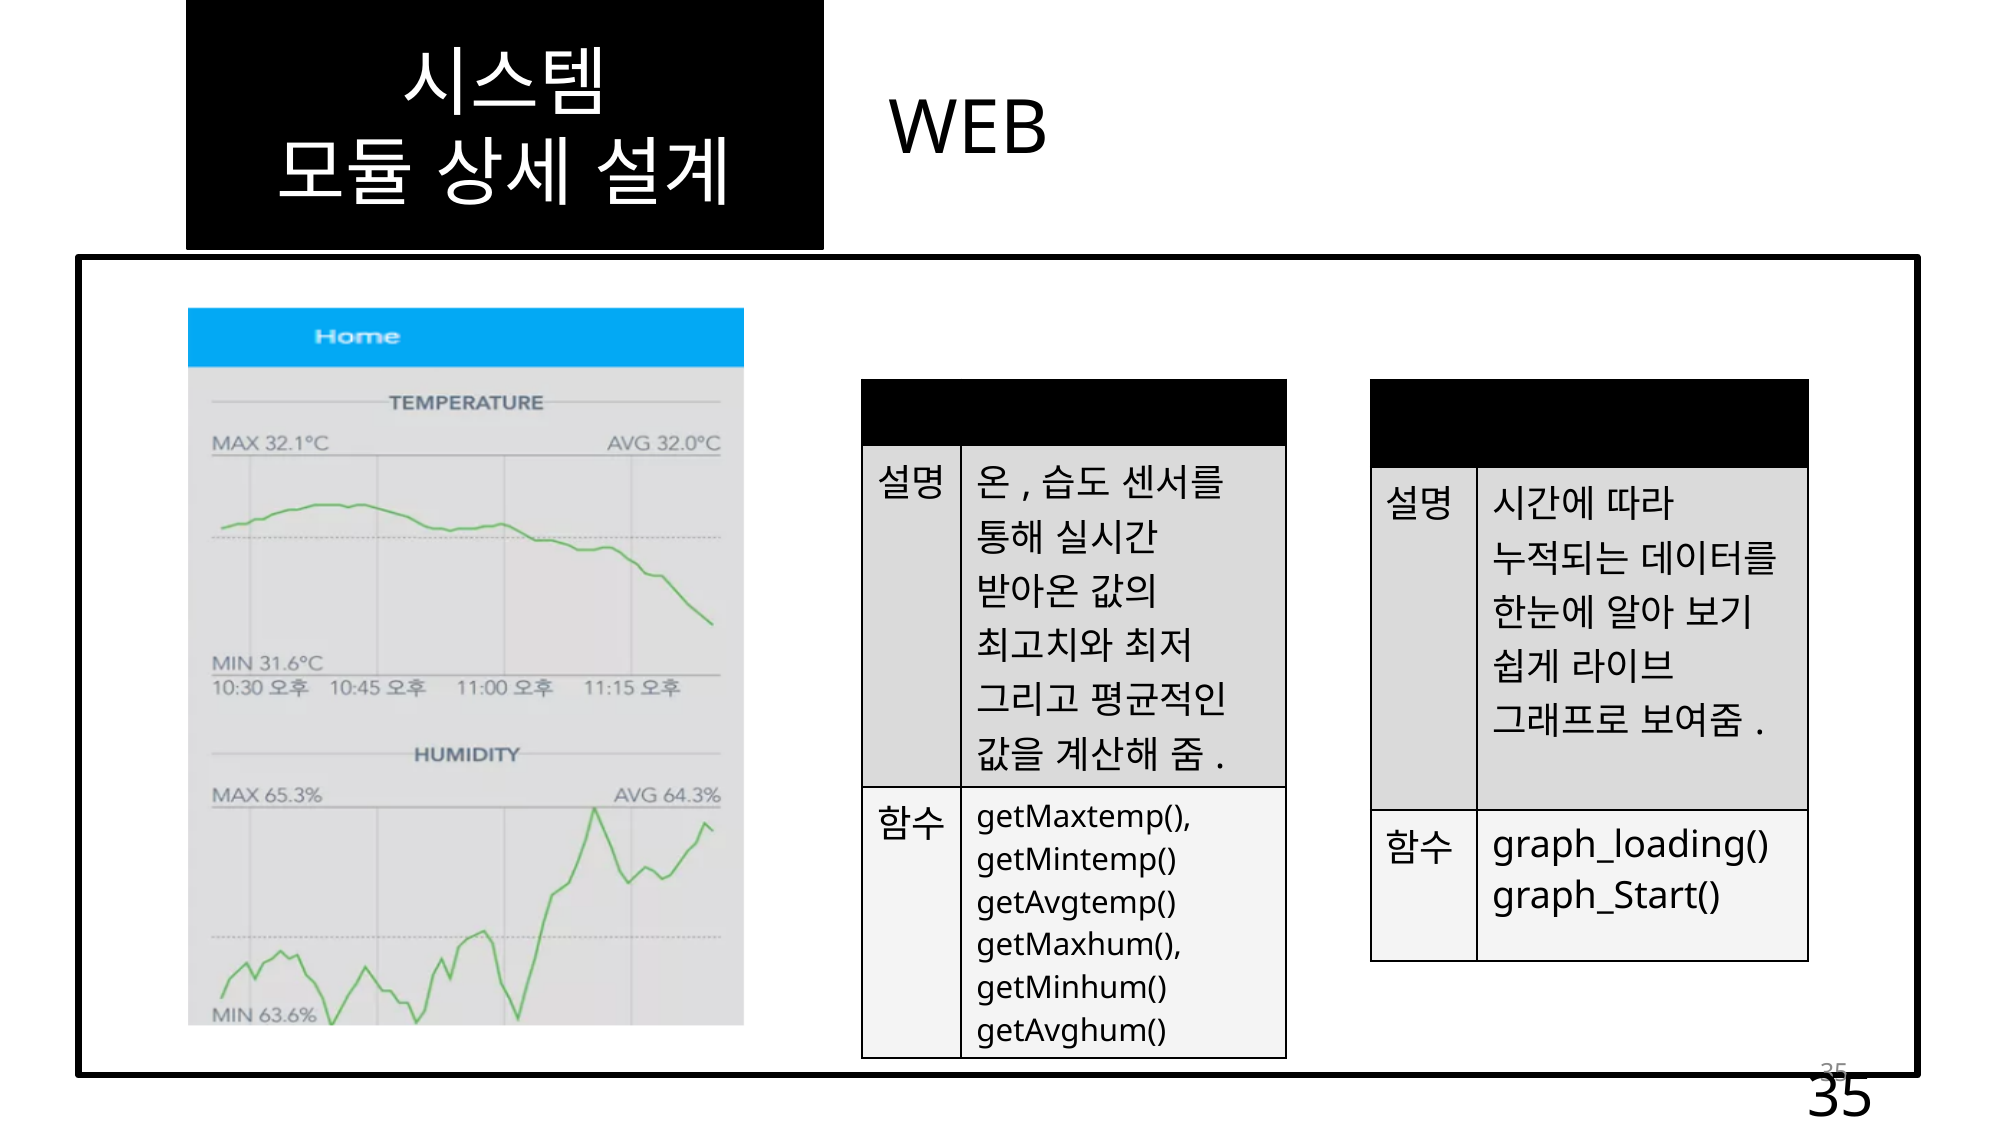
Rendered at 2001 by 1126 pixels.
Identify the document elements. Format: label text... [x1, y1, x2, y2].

table_cell 함수 [1372, 811, 1476, 960]
slide_number 35 [1411, 1041, 1865, 1105]
table_header [962, 380, 1285, 445]
text_box 35 [1438, 1068, 1889, 1126]
table_cell 함수 [863, 788, 960, 1057]
text_box 시스템 모듈 상세 설계 [186, 0, 824, 249]
table_cell getMaxtemp(), getMintemp() getAvgtemp() getMaxhum(), getMinhum() getAvghum() [962, 788, 1285, 1057]
text_box [77, 255, 1919, 1077]
table_header [1478, 381, 1807, 466]
table_cell 설명 [1372, 468, 1476, 809]
table_header [863, 380, 960, 445]
table_header [1372, 381, 1476, 466]
table_cell 설명 [863, 446, 960, 786]
table_cell 온,습도 센서를 통해 실시간 받아온 값의 최고치와 최저 그리고 평균적인 값을 계산해 줌. [962, 446, 1285, 786]
picture [187, 363, 748, 1028]
text_box WEB [874, 71, 1064, 177]
table_cell 시간에 따라 누적되는 데이터를 한눈에 알아 보기 쉽게 라이브 그래프로 보여줌. [1478, 468, 1807, 809]
picture [315, 330, 400, 344]
table_cell graph_loading() graph_Start() [1478, 811, 1807, 960]
